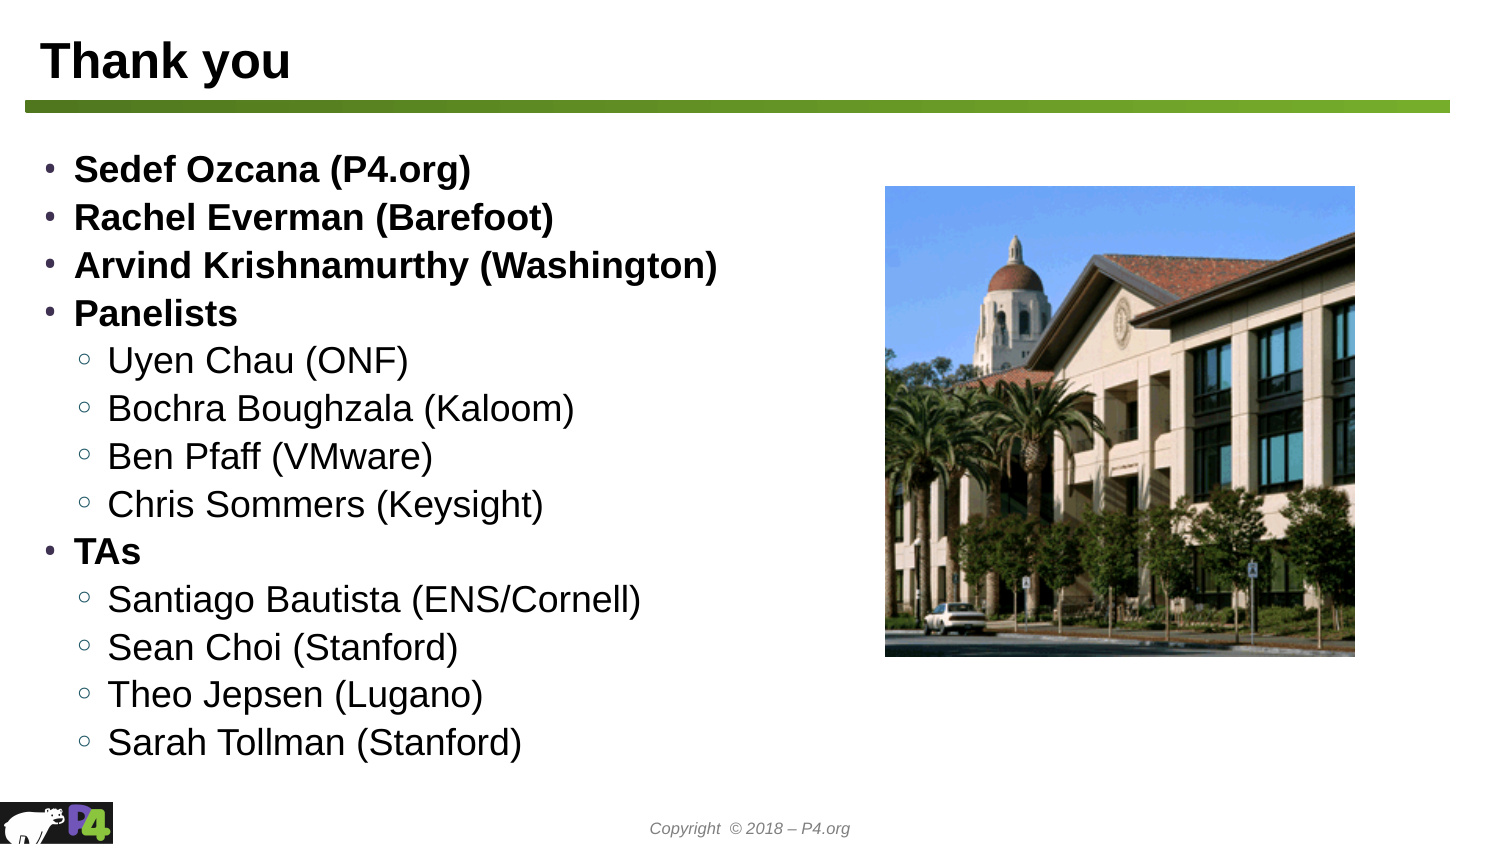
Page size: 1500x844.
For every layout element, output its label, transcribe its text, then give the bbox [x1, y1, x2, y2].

list Sedef Ozcana (P4.org) Rachel Everman (Barefoot) Arvind Krishnamurthy (Washington) Panelists Uyen Chau (ONF) Bochra Boughzala (Kaloom) Ben Pfaff (VMware) Chris Sommers (Keysight) TAs Santiago Bautista (ENS/Cornell) Sean Choi (Stanford) Theo Jepsen (Lugano) Sarah Tollman (Stanford) [24, 138, 1450, 665]
picture [0, 802, 113, 844]
picture [885, 186, 1355, 658]
title Thank you [24, 20, 1450, 100]
